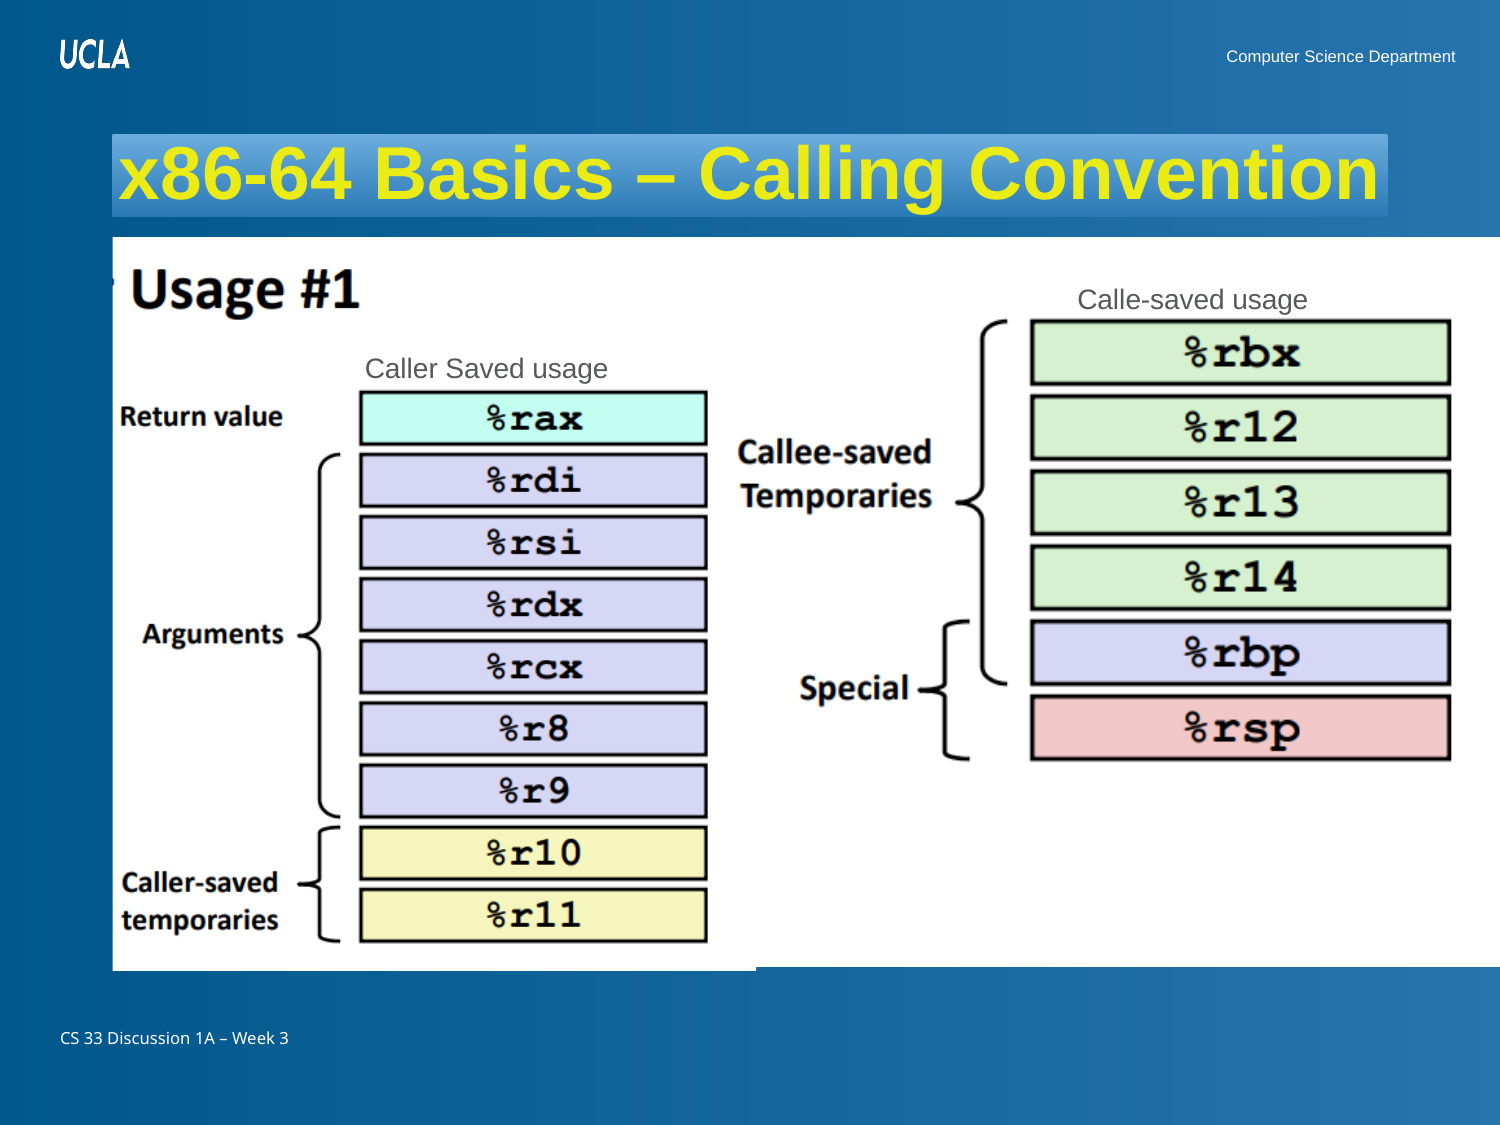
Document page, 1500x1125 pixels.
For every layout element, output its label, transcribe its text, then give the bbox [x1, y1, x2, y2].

title x86-64 Basics – Calling Convention [112, 134, 1388, 217]
picture [112, 237, 1500, 971]
picture [60, 38, 130, 69]
